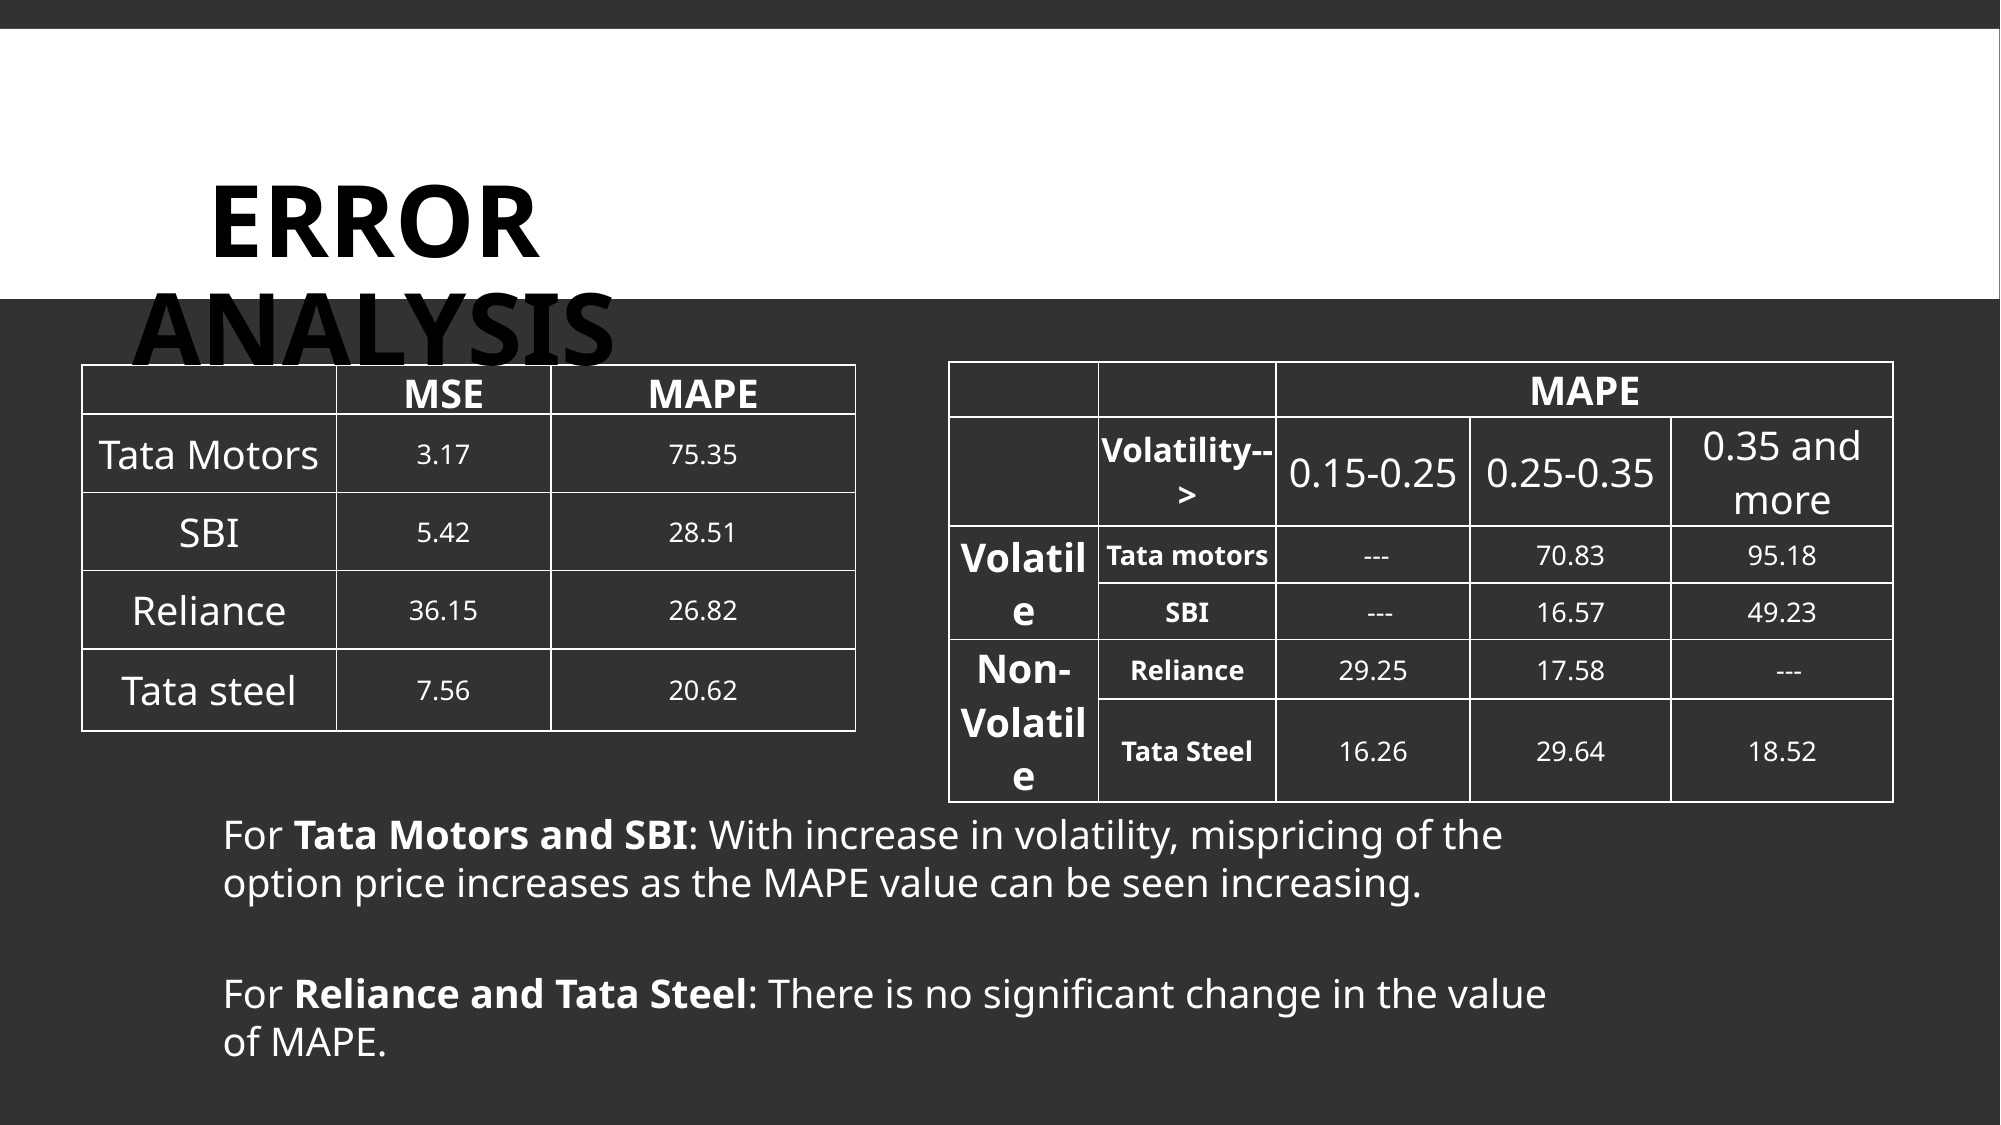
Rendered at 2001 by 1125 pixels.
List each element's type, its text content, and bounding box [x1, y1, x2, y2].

table_cell Tata steel [83, 650, 336, 730]
table_cell 20.62 [552, 650, 855, 730]
table_cell --- [1277, 584, 1469, 639]
text_box For Reliance and Tata Steel: There is no significant change in the value of MAPE. [207, 961, 1600, 1072]
table_cell Volatile [950, 527, 1098, 639]
table_cell 26.82 [552, 571, 855, 648]
table_header [1099, 363, 1275, 416]
text_box Error Analysis [0, 164, 774, 284]
table_header MAPE [1277, 363, 1892, 416]
table_cell 17.58 [1471, 640, 1670, 698]
table_cell 3.17 [337, 415, 550, 492]
table_cell Non-Volatile [950, 640, 1098, 801]
table_cell Tata motors [1099, 527, 1275, 582]
table_cell 28.51 [552, 493, 855, 570]
table_cell 16.57 [1471, 584, 1670, 639]
table_cell --- [1277, 527, 1469, 582]
table_header MSE [337, 366, 550, 413]
table_cell --- [1672, 640, 1892, 698]
table_cell [950, 418, 1098, 525]
table_cell Reliance [83, 571, 336, 648]
table_cell 5.42 [337, 493, 550, 570]
table_cell 75.35 [552, 415, 855, 492]
table_cell 29.25 [1277, 640, 1469, 698]
table_cell 49.23 [1672, 584, 1892, 639]
table_header [83, 366, 336, 413]
table_cell Tata Motors [83, 415, 336, 492]
table_cell 36.15 [337, 571, 550, 648]
table_header MAPE [552, 366, 855, 413]
table_cell 95.18 [1672, 527, 1892, 582]
text_box For Tata Motors and SBI: With increase in volatility, mispricing of the option price increases as the MAPE value can be seen increasing. [207, 802, 1600, 961]
table_cell SBI [1099, 584, 1275, 639]
table_cell SBI [83, 493, 336, 570]
table_cell Reliance [1099, 640, 1275, 698]
table_cell 16.26 [1277, 700, 1469, 801]
table_cell 0.15-0.25 [1277, 418, 1469, 525]
table_cell 70.83 [1471, 527, 1670, 582]
table_cell Volatility--> [1099, 418, 1275, 525]
table_cell 7.56 [337, 650, 550, 730]
table_header [950, 363, 1098, 416]
table_cell Tata Steel [1099, 700, 1275, 801]
table_cell 18.52 [1672, 700, 1892, 801]
table_cell 29.64 [1471, 700, 1670, 801]
table_cell 0.25-0.35 [1471, 418, 1670, 525]
table_cell 0.35 and more [1672, 418, 1892, 525]
